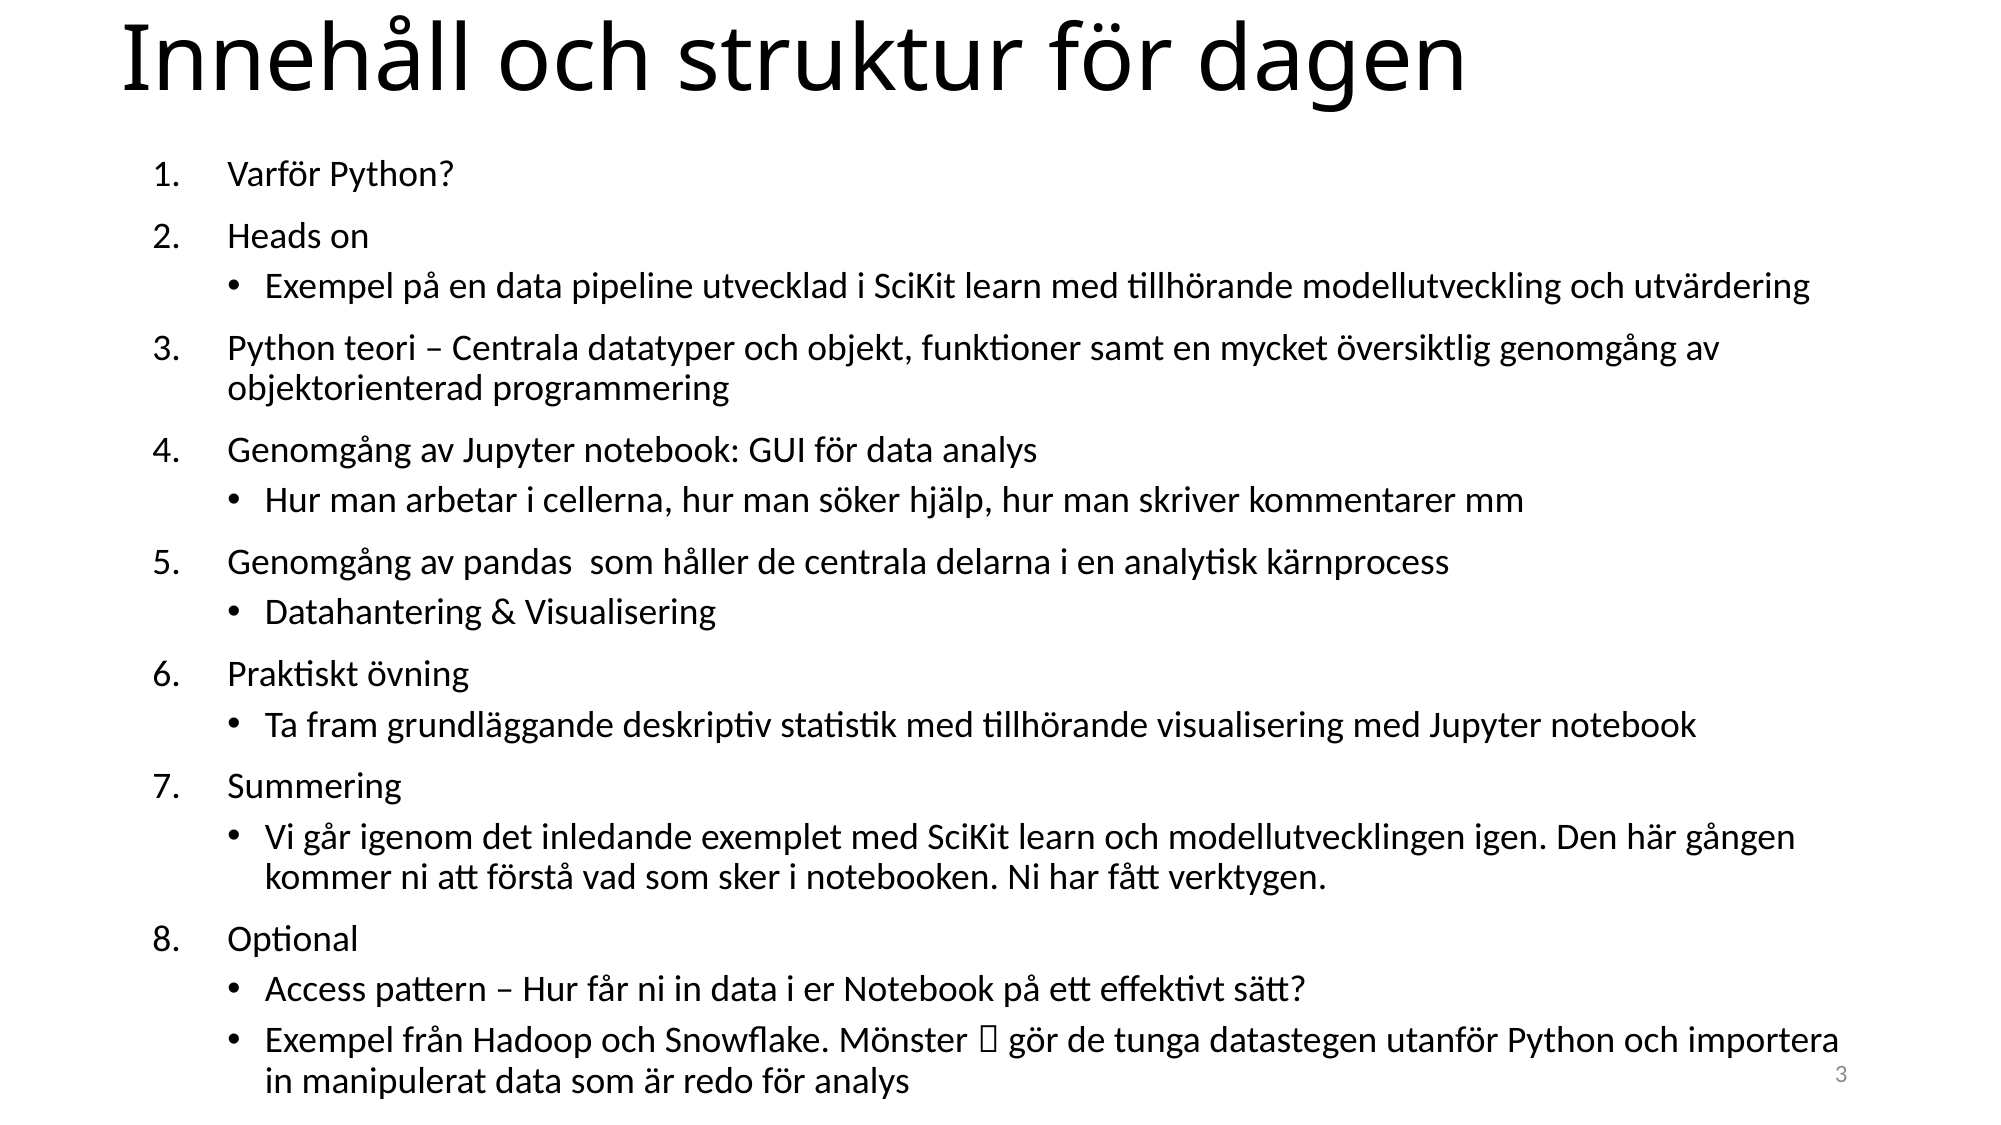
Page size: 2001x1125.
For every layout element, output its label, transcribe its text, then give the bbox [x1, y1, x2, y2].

list Varför Python? Heads on Exempel på en data pipeline utvecklad i SciKit learn med tillhörande modellutveckling och utvärdering Python teori – Centrala datatyper och objekt, funktioner samt en mycket översiktlig genomgång av objektorienterad programmering Genomgång av Jupyter notebook: GUI för data analys Hur man arbetar i cellerna, hur man söker hjälp, hur man skriver kommentarer mm Genomgång av pandas som håller de centrala delarna i en analytisk kärnprocess Datahantering & Visualisering Praktiskt övning Ta fram grundläggande deskriptiv statistik med tillhörande visualisering med Jupyter notebook Summering Vi går igenom det inledande exemplet med SciKit learn och modellutvecklingen igen. Den här gången kommer ni att förstå vad som sker i notebooken. Ni har fått verktygen. Optional Access pattern – Hur får ni in data i er Notebook på ett effektivt sätt? Exempel från Hadoop och Snowflake. Mönster  gör de tunga datastegen utanför Python och importera in manipulerat data som är redo för analys [137, 146, 1863, 861]
slide_number 3 [1412, 1042, 1863, 1103]
title Innehåll och struktur för dagen [106, 0, 1832, 170]
